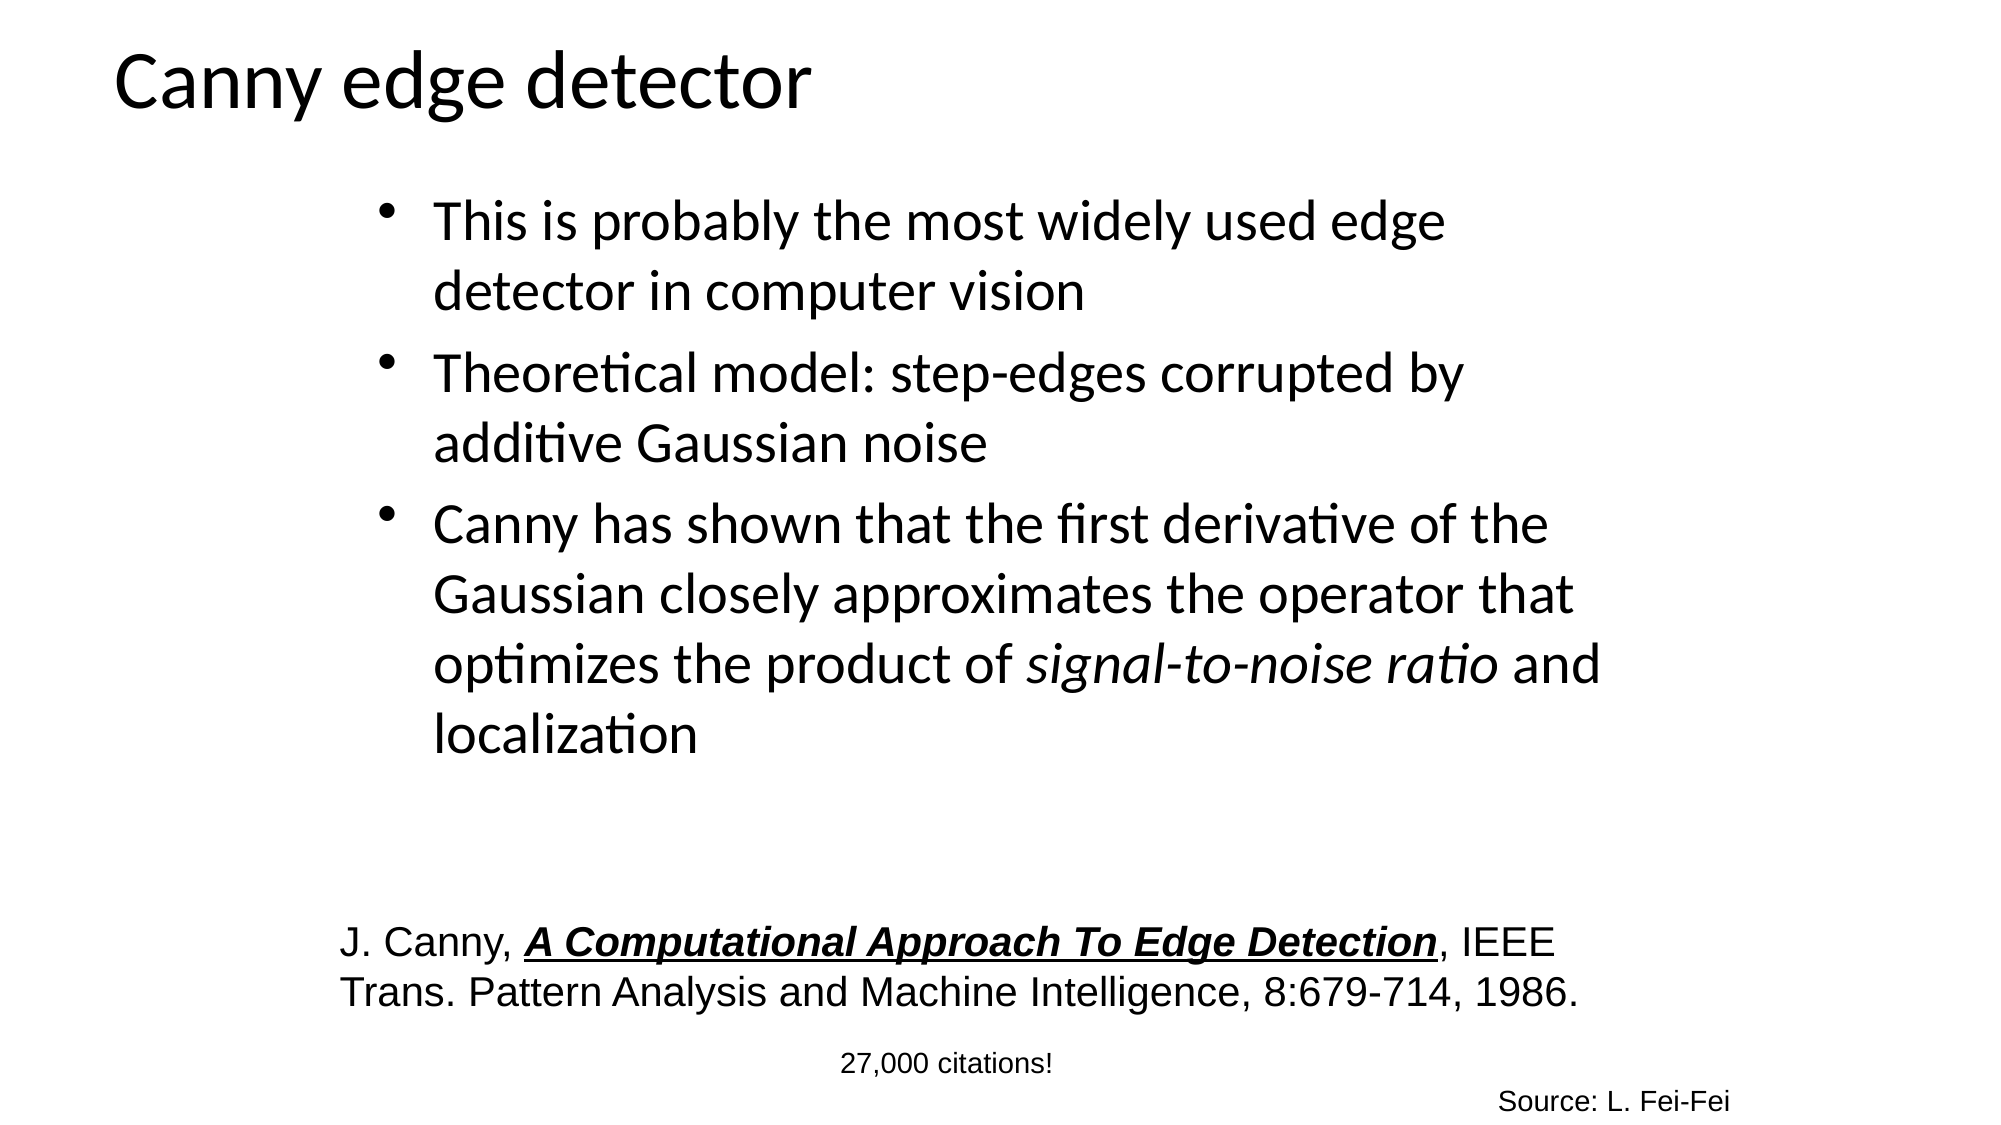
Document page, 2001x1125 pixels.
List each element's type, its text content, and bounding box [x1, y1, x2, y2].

list This is probably the most widely used edge detector in computer vision Theoretical model: step-edges corrupted by additive Gaussian noise Canny has shown that the first derivative of the Gaussian closely approximates the operator that optimizes the product of signal-to-noise ratio and localization [362, 174, 1638, 813]
text_box 27,000 citations! [825, 1037, 1069, 1088]
title Canny edge detector [99, 0, 1900, 150]
text_box J. Canny, A Computational Approach To Edge Detection, IEEE Trans. Pattern Analysis and Machine Intelligence, 8:679-714, 1986. [324, 907, 1675, 1023]
text_box Source: L. Fei-Fei [1483, 1074, 1746, 1125]
